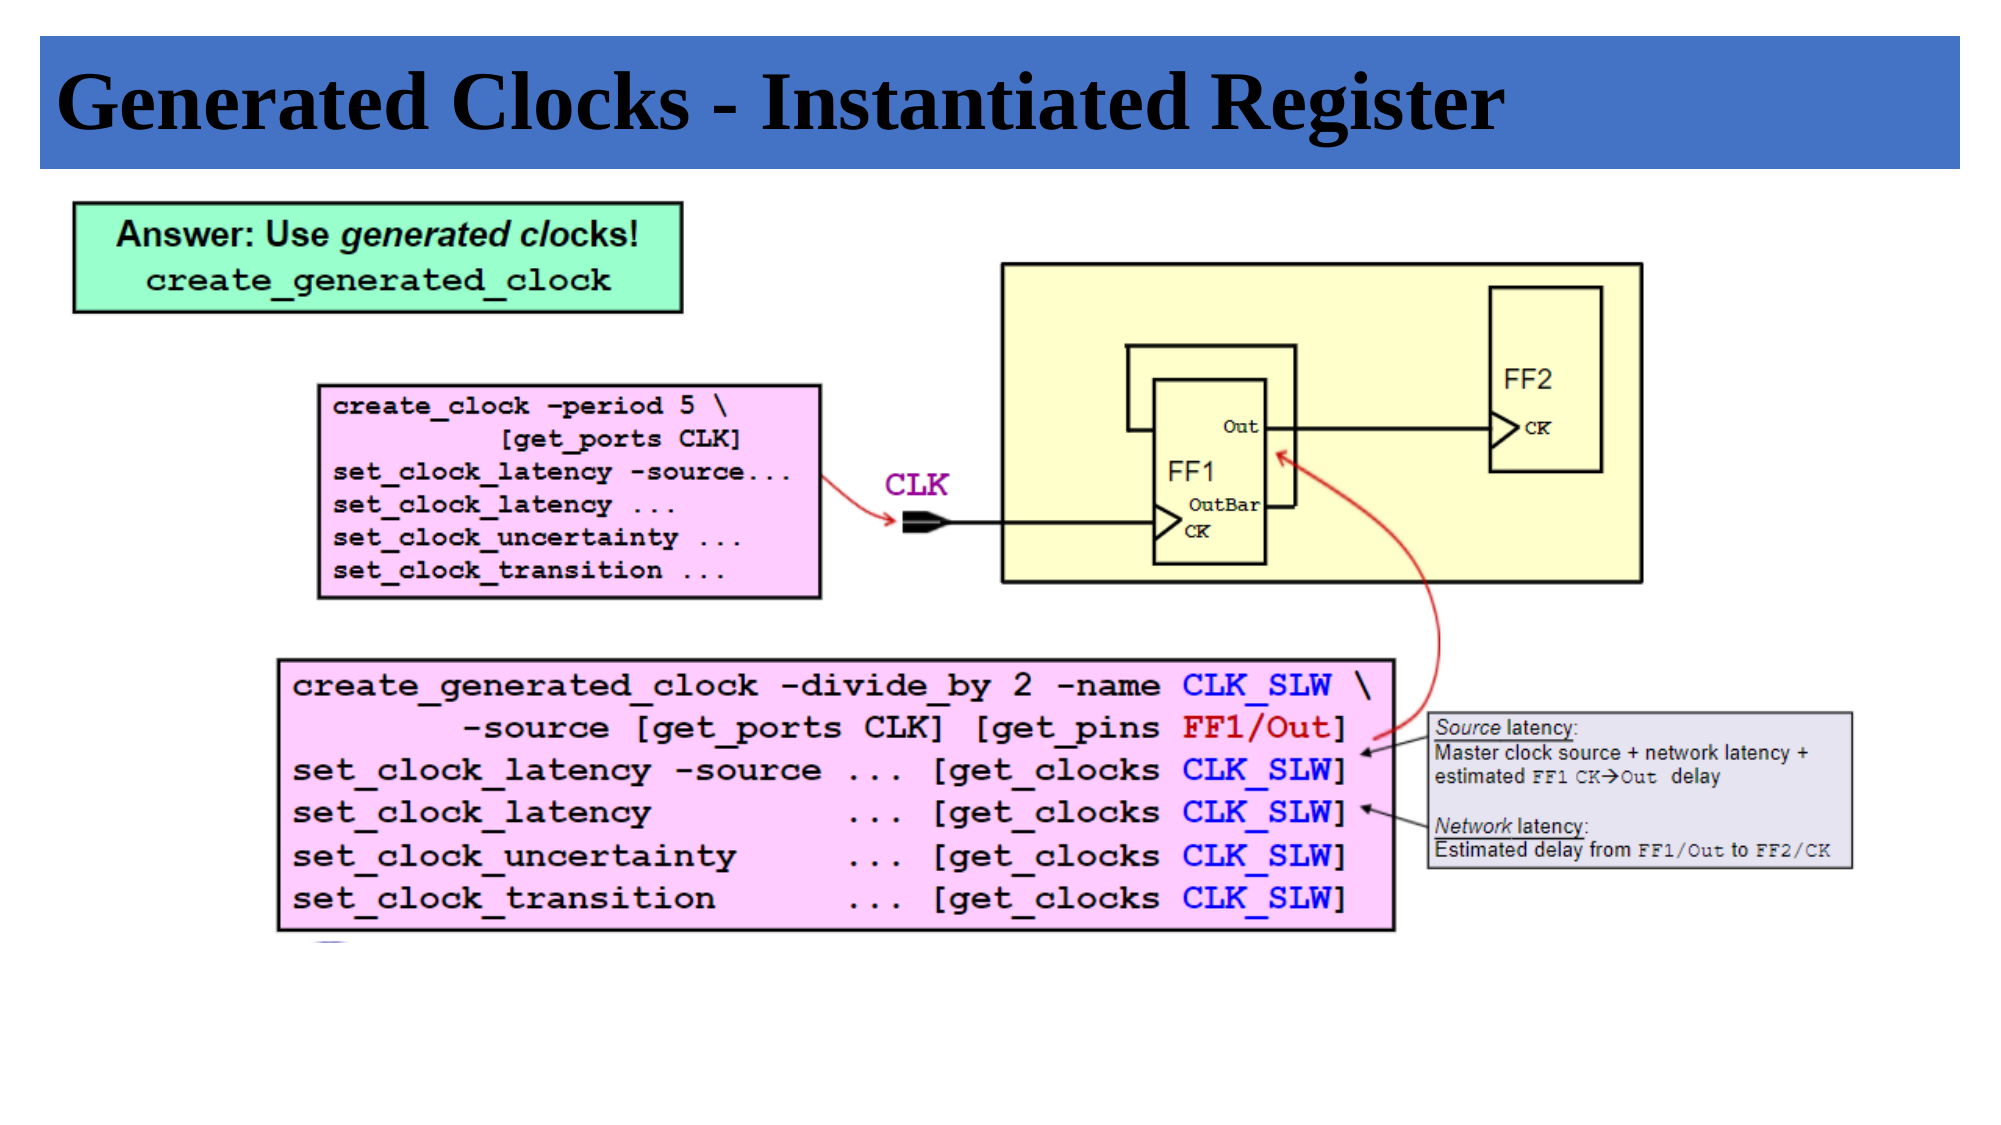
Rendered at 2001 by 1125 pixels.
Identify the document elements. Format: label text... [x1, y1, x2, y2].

title Generated Clocks - Instantiated Register [40, 36, 1960, 169]
picture [40, 181, 1872, 943]
